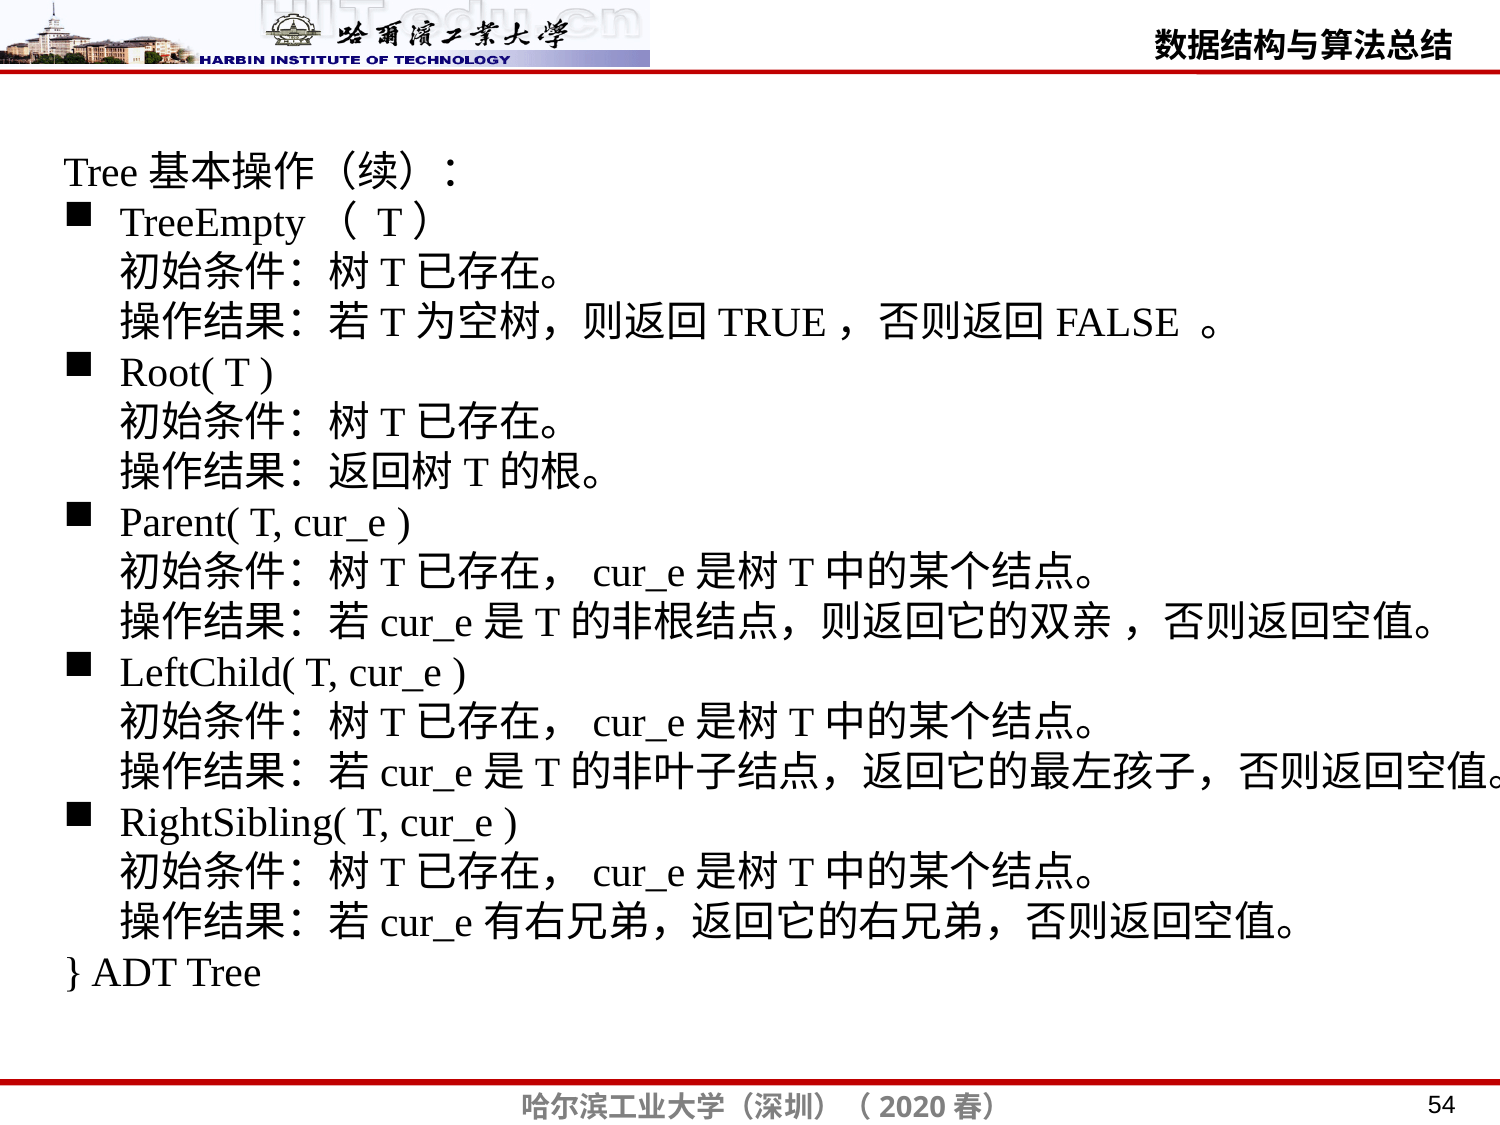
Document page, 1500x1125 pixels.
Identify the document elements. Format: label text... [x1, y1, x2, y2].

picture [0, 0, 650, 67]
text_box Tree基本操作（续）： TreeEmpty（ T） 初始条件：树T已存在。 操作结果：若T为空树，则返回TRUE，否则返回FALSE 。 Root( T ) 初始条件：树T已存在。 操作结果：返回树T的根。 Parent( T, cur_e ) 初始条件：树T已存在，cur_e是树T中的某个结点。 操作结果：若cur_e是T的非根结点，则返回它的双亲 ，否则返回空值。 LeftChild( T, cur_e ) 初始条件：树T已存在，cur_e是树T中的某个结点。 操作结果：若cur_e是T的非叶子结点，返回它的最左孩子，否则返回空值。 RightSibling( T, cur_e ) 初始条件：树T已存在，cur_e是树T中的某个结点。 操作结果：若cur_e有右兄弟，返回它的右兄弟，否则返回空值。 } ADT Tree [48, 137, 1500, 1003]
